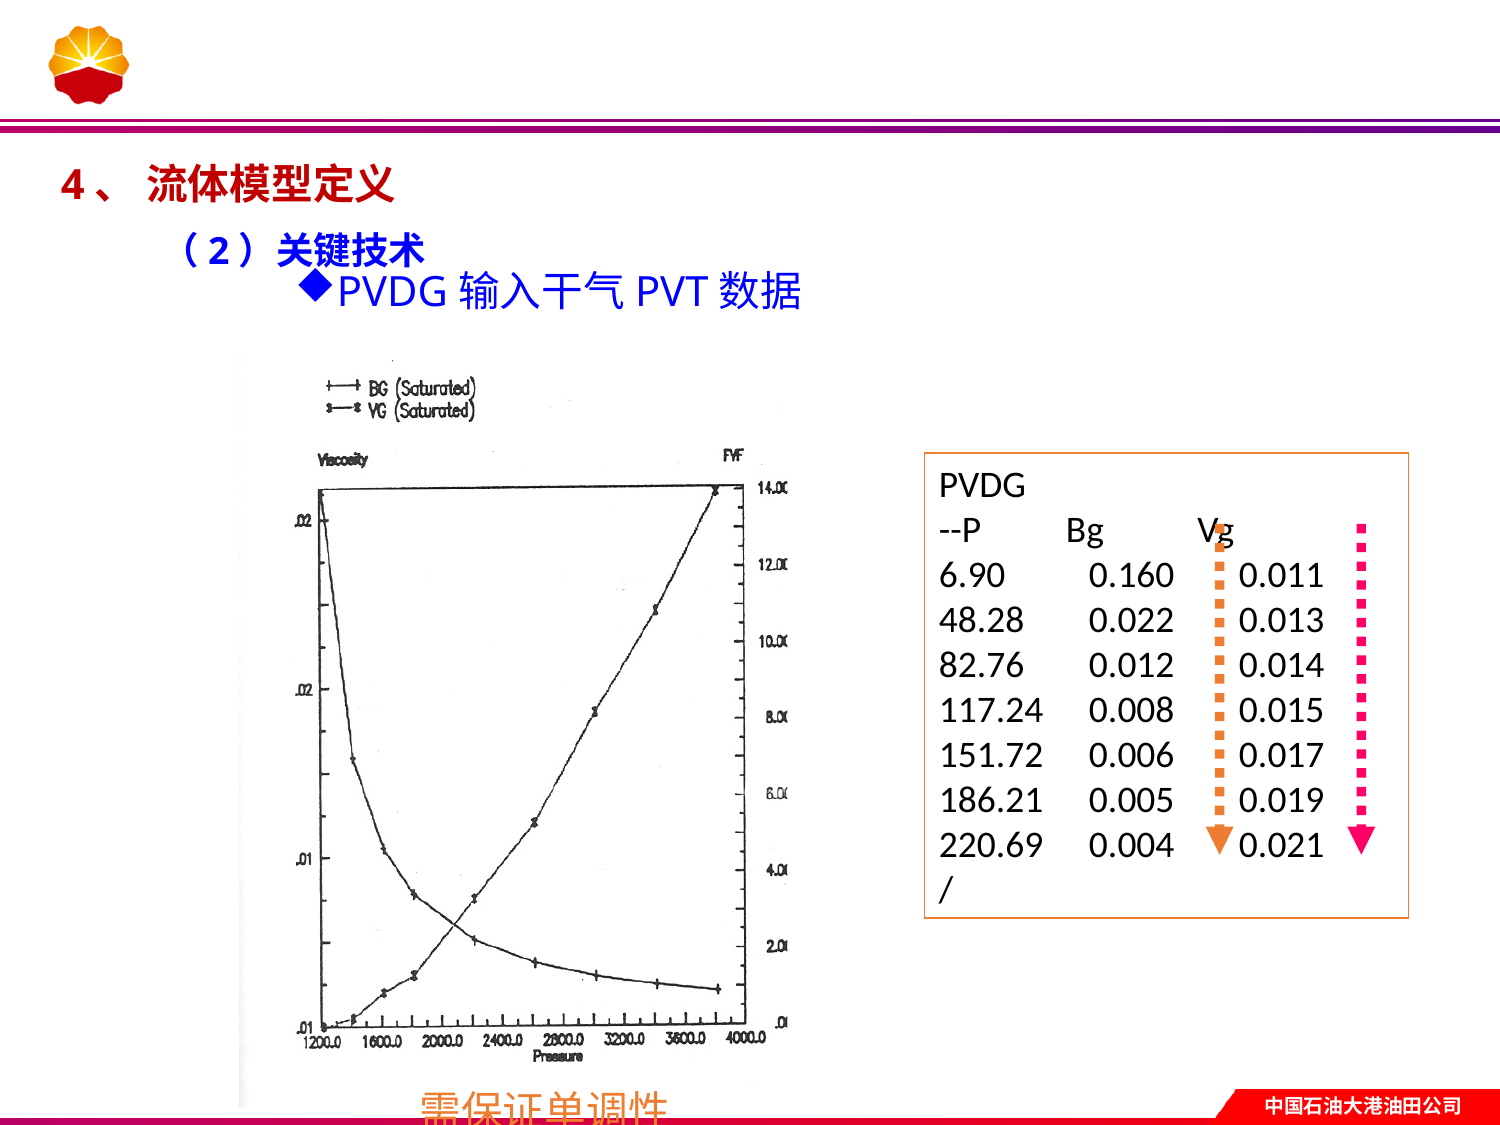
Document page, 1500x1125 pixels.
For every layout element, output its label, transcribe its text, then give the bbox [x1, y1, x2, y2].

text_box PVDG输入干气PVT数据 [280, 257, 942, 323]
picture [239, 335, 788, 1107]
text_box [1355, 842, 1368, 855]
text_box 4、 流体模型定义 [45, 144, 684, 228]
picture [39, 25, 134, 114]
text_box 需保证单调性 [404, 1107, 753, 1125]
text_box （2）关键技术 [146, 210, 570, 294]
text_box PVDG --P Bg Vg 6.90 0.160 0.011 48.28 0.022 0.013 82.76 0.012 0.014 117.24 0.008 0.015 151.72 0.006 0.017 186.21 0.005 0.019 220.69 0.004 0.021 / [924, 453, 1409, 918]
picture [1206, 1088, 1500, 1125]
text_box [1213, 842, 1226, 855]
